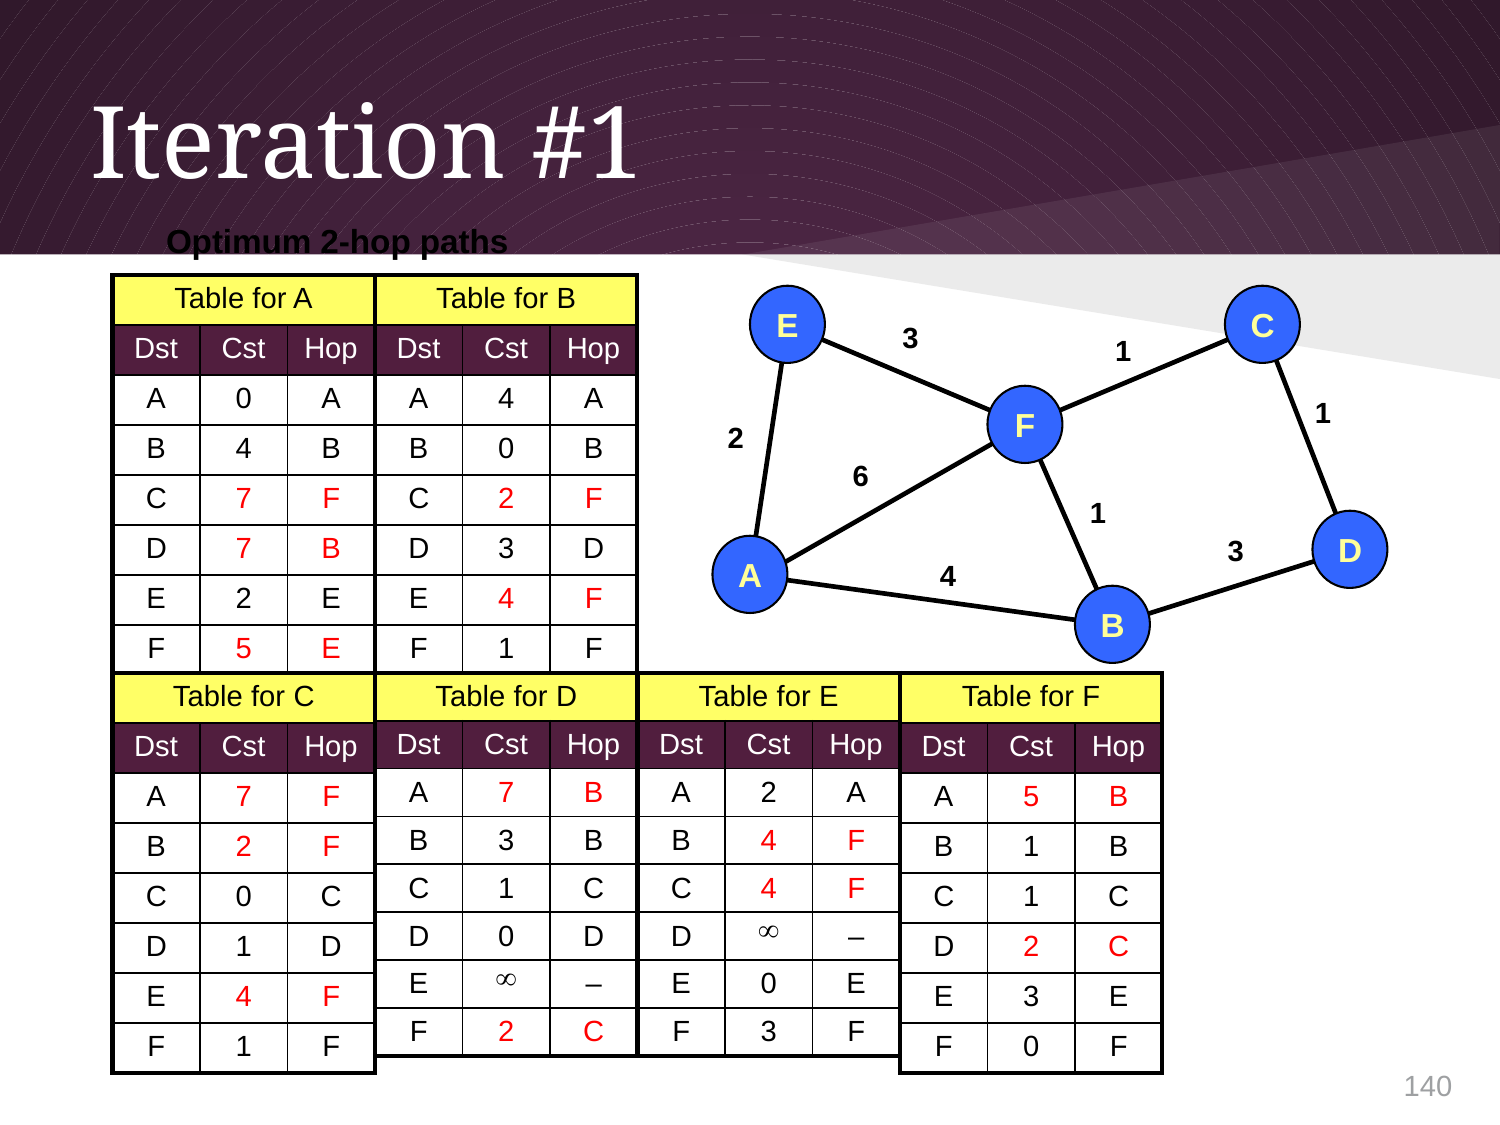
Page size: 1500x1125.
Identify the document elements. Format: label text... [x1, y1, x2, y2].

table_cell B [640, 817, 724, 863]
table_cell  [463, 961, 549, 1007]
text_box 3 [887, 312, 934, 363]
table_cell C [1076, 874, 1160, 922]
table_cell Hop [288, 326, 373, 374]
table_cell B [377, 426, 462, 474]
table_cell Hop [1076, 724, 1160, 772]
text_box 6 [837, 449, 884, 500]
table_cell F [640, 1009, 724, 1054]
table_cell E [115, 974, 199, 1022]
table_header Table for C [115, 675, 373, 722]
text_box 1 [1300, 387, 1347, 438]
table_cell D [551, 913, 635, 959]
table_cell Dst [902, 724, 987, 772]
table_cell 1 [463, 626, 549, 671]
table_cell E [377, 576, 462, 624]
table_cell F [288, 1024, 373, 1071]
table_header Table for D [377, 675, 635, 720]
table_cell B [115, 426, 199, 474]
table_cell C [1076, 924, 1160, 972]
text_box A [712, 535, 788, 613]
table_cell 7 [463, 769, 549, 816]
table_cell F [377, 1009, 462, 1054]
table_cell F [551, 576, 635, 624]
table_cell D [115, 526, 199, 574]
table_cell 0 [726, 961, 812, 1007]
table_cell 2 [988, 924, 1074, 972]
table_cell – [813, 913, 898, 959]
table_cell 1 [463, 865, 549, 911]
table_cell F [813, 817, 898, 863]
table_cell E [288, 626, 373, 671]
text_box F [987, 385, 1063, 463]
table_cell 5 [988, 774, 1074, 822]
table_cell Cst [201, 724, 287, 772]
text_box Optimum 2-hop paths [151, 212, 524, 268]
table_cell F [1076, 1024, 1160, 1071]
text_box C [1224, 285, 1300, 363]
table_cell B [115, 824, 199, 872]
table_cell B [288, 426, 373, 474]
table_cell 0 [463, 913, 549, 959]
table_cell Cst [463, 326, 549, 374]
table_cell F [377, 626, 462, 671]
table_header Table for A [115, 277, 373, 324]
table_cell 1 [988, 824, 1074, 872]
table_cell Cst [201, 326, 287, 374]
table_cell Dst [377, 722, 462, 768]
text_box E [749, 285, 825, 363]
table_cell 4 [201, 974, 287, 1022]
table_cell B [551, 769, 635, 816]
table_cell B [377, 817, 462, 863]
table_cell A [640, 769, 724, 816]
table_cell Dst [377, 326, 462, 374]
table_cell A [902, 774, 987, 822]
table_header Table for B [377, 277, 635, 324]
table_cell Hop [288, 724, 373, 772]
table_cell 2 [726, 769, 812, 816]
table_cell 3 [463, 526, 549, 574]
table_cell F [288, 974, 373, 1022]
table_cell 7 [201, 526, 287, 574]
table_cell 2 [201, 576, 287, 624]
table_cell E [115, 576, 199, 624]
table_cell 0 [201, 874, 287, 922]
text_box 3 [1212, 524, 1259, 575]
table_cell D [115, 924, 199, 972]
table_cell 5 [201, 626, 287, 671]
table_cell 2 [201, 824, 287, 872]
table_cell F [813, 1009, 898, 1054]
text_box D [1312, 510, 1388, 588]
table_cell Dst [115, 326, 199, 374]
table_cell F [288, 824, 373, 872]
table_cell Cst [726, 722, 812, 768]
table_cell 2 [463, 476, 549, 524]
table_cell D [377, 526, 462, 574]
table_cell E [902, 974, 987, 1022]
table_cell F [115, 626, 199, 671]
table_cell A [813, 769, 898, 816]
table_cell F [813, 865, 898, 911]
table_cell F [288, 774, 373, 822]
table_cell F [551, 476, 635, 524]
table_cell E [288, 576, 373, 624]
table_cell 1 [201, 1024, 287, 1071]
table_header Table for F [902, 675, 1160, 722]
table_cell B [1076, 774, 1160, 822]
table_cell Dst [115, 724, 199, 772]
table_cell E [813, 961, 898, 1007]
table_cell C [288, 874, 373, 922]
table_cell  [726, 913, 812, 959]
table_cell A [551, 376, 635, 424]
table_cell 3 [726, 1009, 812, 1054]
table_cell C [902, 874, 987, 922]
table_cell C [377, 476, 462, 524]
table_cell 0 [463, 426, 549, 474]
table_cell 0 [988, 1024, 1074, 1071]
table_cell D [551, 526, 635, 574]
table_cell C [115, 476, 199, 524]
table_cell D [288, 924, 373, 972]
table_cell Hop [551, 326, 635, 374]
table_cell A [115, 774, 199, 822]
title Iteration #1 [75, 45, 1425, 233]
table_cell 4 [726, 817, 812, 863]
table_header Table for E [640, 675, 898, 720]
table_cell B [902, 824, 987, 872]
table_cell F [288, 476, 373, 524]
table_cell D [377, 913, 462, 959]
table_cell A [377, 376, 462, 424]
table_cell 7 [201, 476, 287, 524]
table_cell 7 [201, 774, 287, 822]
table_cell D [640, 913, 724, 959]
table_cell 3 [988, 974, 1074, 1022]
text_box 4 [925, 549, 972, 600]
table_cell 1 [201, 924, 287, 972]
slide_number 139 [1389, 1060, 1500, 1106]
table_cell 4 [726, 865, 812, 911]
table_cell Cst [463, 722, 549, 768]
table_cell Cst [988, 724, 1074, 772]
table_cell B [551, 426, 635, 474]
table_cell C [551, 865, 635, 911]
table_cell E [1076, 974, 1160, 1022]
table_cell 4 [463, 576, 549, 624]
table_cell C [551, 1009, 635, 1054]
table_cell F [551, 626, 635, 671]
table_cell F [115, 1024, 199, 1071]
table_cell D [902, 924, 987, 972]
table_cell A [288, 376, 373, 424]
table_cell F [902, 1024, 987, 1071]
text_box 1 [1100, 324, 1147, 375]
table_cell C [640, 865, 724, 911]
table_cell A [377, 769, 462, 816]
table_cell Hop [551, 722, 635, 768]
table_cell E [640, 961, 724, 1007]
table_cell B [288, 526, 373, 574]
text_box 2 [712, 412, 759, 463]
table_cell E [377, 961, 462, 1007]
table_cell 2 [463, 1009, 549, 1054]
table_cell Hop [813, 722, 898, 768]
table_cell C [115, 874, 199, 922]
table_cell 0 [201, 376, 287, 424]
table_cell – [551, 961, 635, 1007]
table_cell C [377, 865, 462, 911]
table_cell A [115, 376, 199, 424]
table_cell Dst [640, 722, 724, 768]
text_box 1 [1075, 487, 1122, 538]
table_cell 4 [463, 376, 549, 424]
table_cell 1 [988, 874, 1074, 922]
table_cell 3 [463, 817, 549, 863]
text_box B [1074, 585, 1150, 663]
table_cell B [1076, 824, 1160, 872]
table_cell 4 [201, 426, 287, 474]
table_cell B [551, 817, 635, 863]
